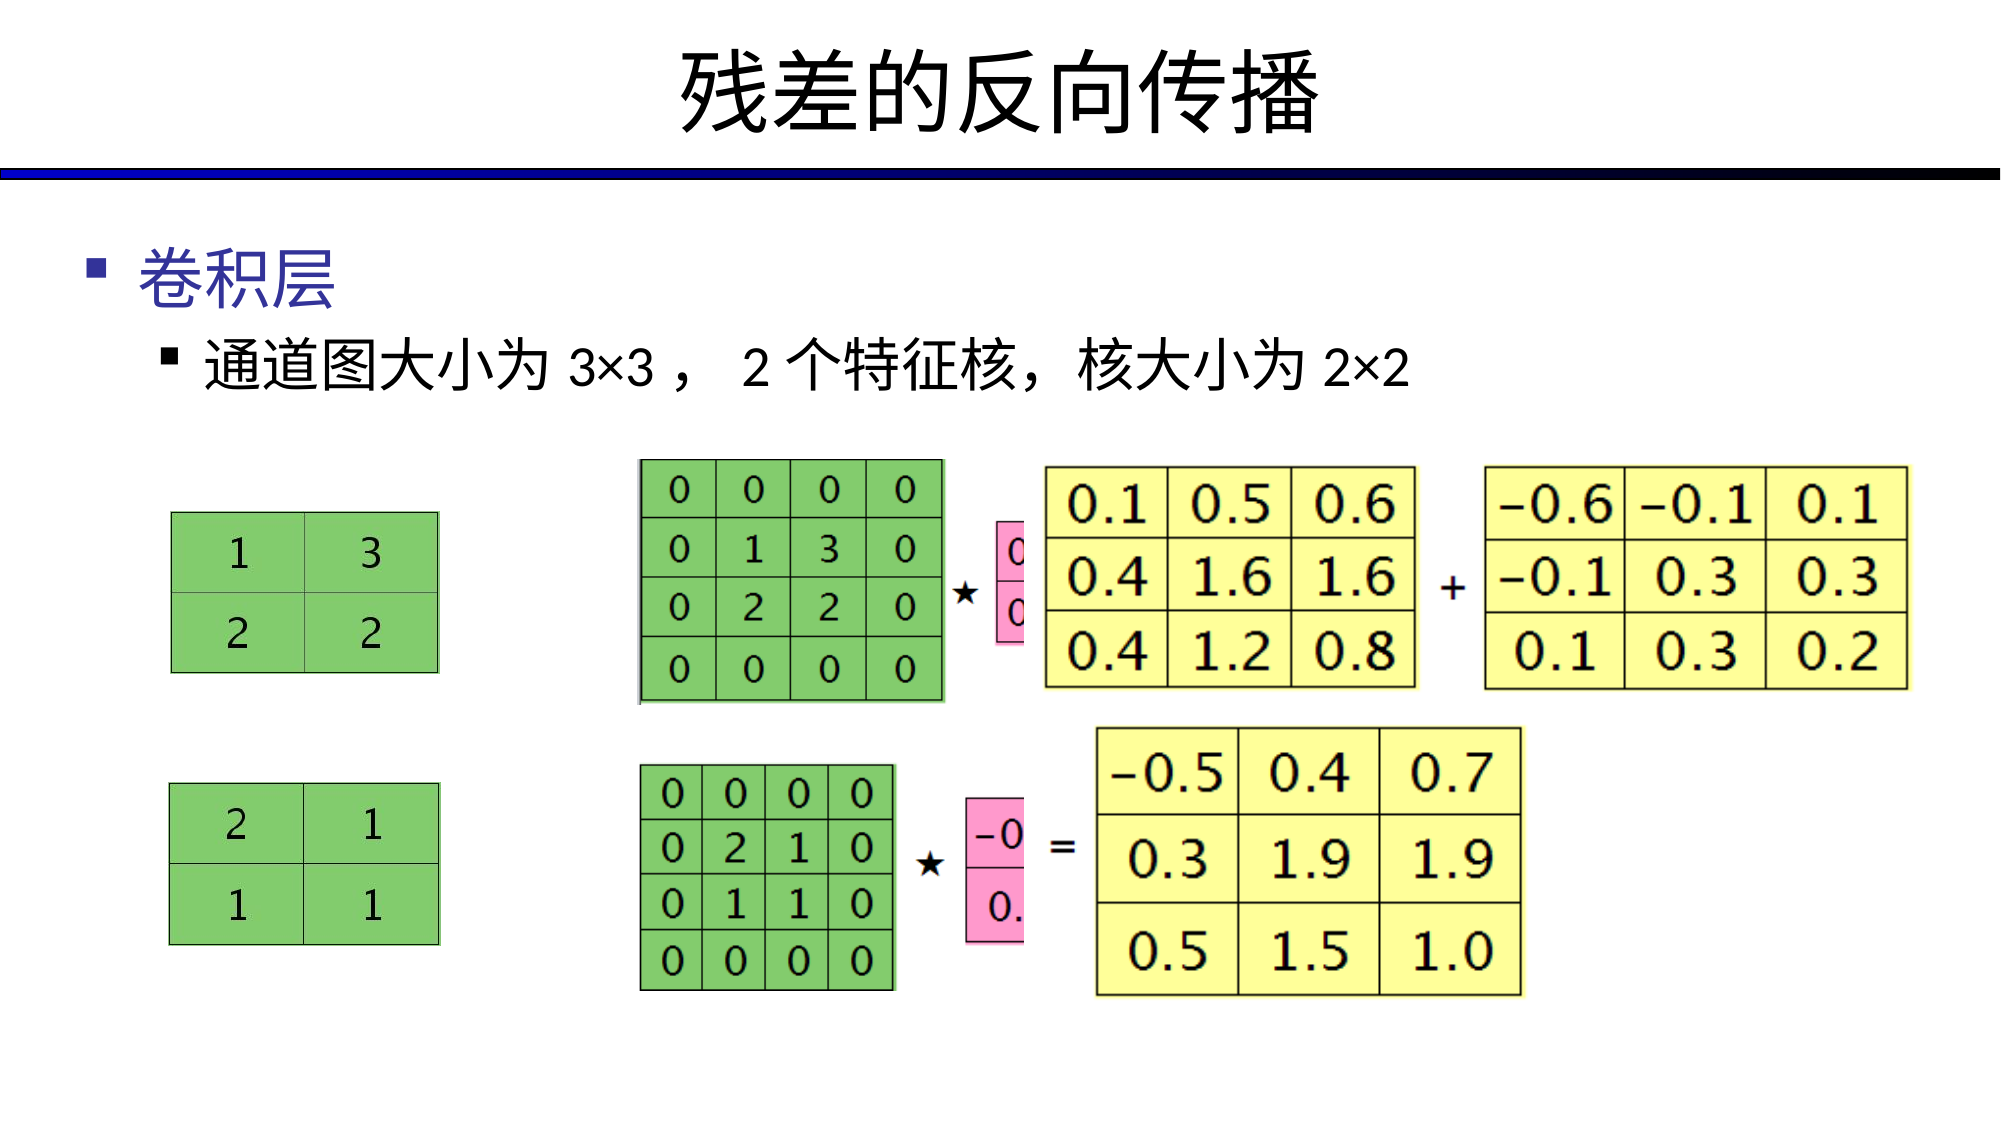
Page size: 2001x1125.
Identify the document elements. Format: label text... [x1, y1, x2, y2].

picture [168, 782, 441, 946]
picture [169, 511, 440, 674]
list 卷积层 通道图大小为3×3，2个特征核，核大小为2×2 [66, 228, 1934, 1006]
picture [637, 449, 1934, 1014]
title 残差的反向传播 [0, 0, 2000, 184]
